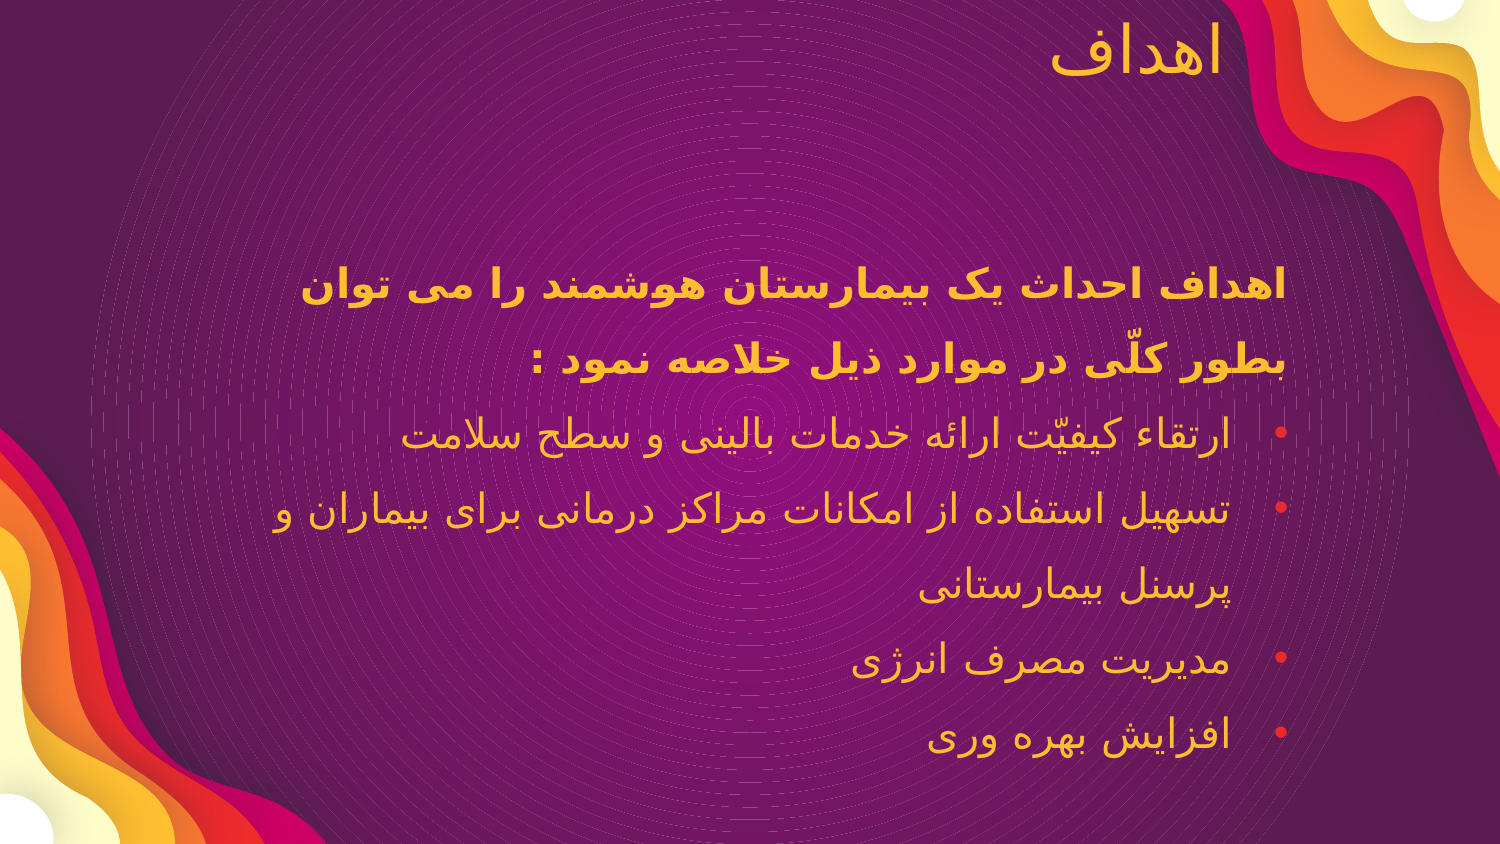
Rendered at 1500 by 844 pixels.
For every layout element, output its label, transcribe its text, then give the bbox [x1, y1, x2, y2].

text_box اهداف احداث یک بیمارستان هوشمند را می توان بطور کلّی در موارد ذیل خلاصه نمود : ارتقاء کیفیّت ارائه خدمات بالینی و سطح سلامت تسهیل استفاده از امکانات مراکز درمانی برای بیماران و پرسنل بیمارستانی مدیریت مصرف انرژی افزایش بهره وری [196, 224, 1304, 765]
text_box اهداف [1033, 0, 1240, 95]
